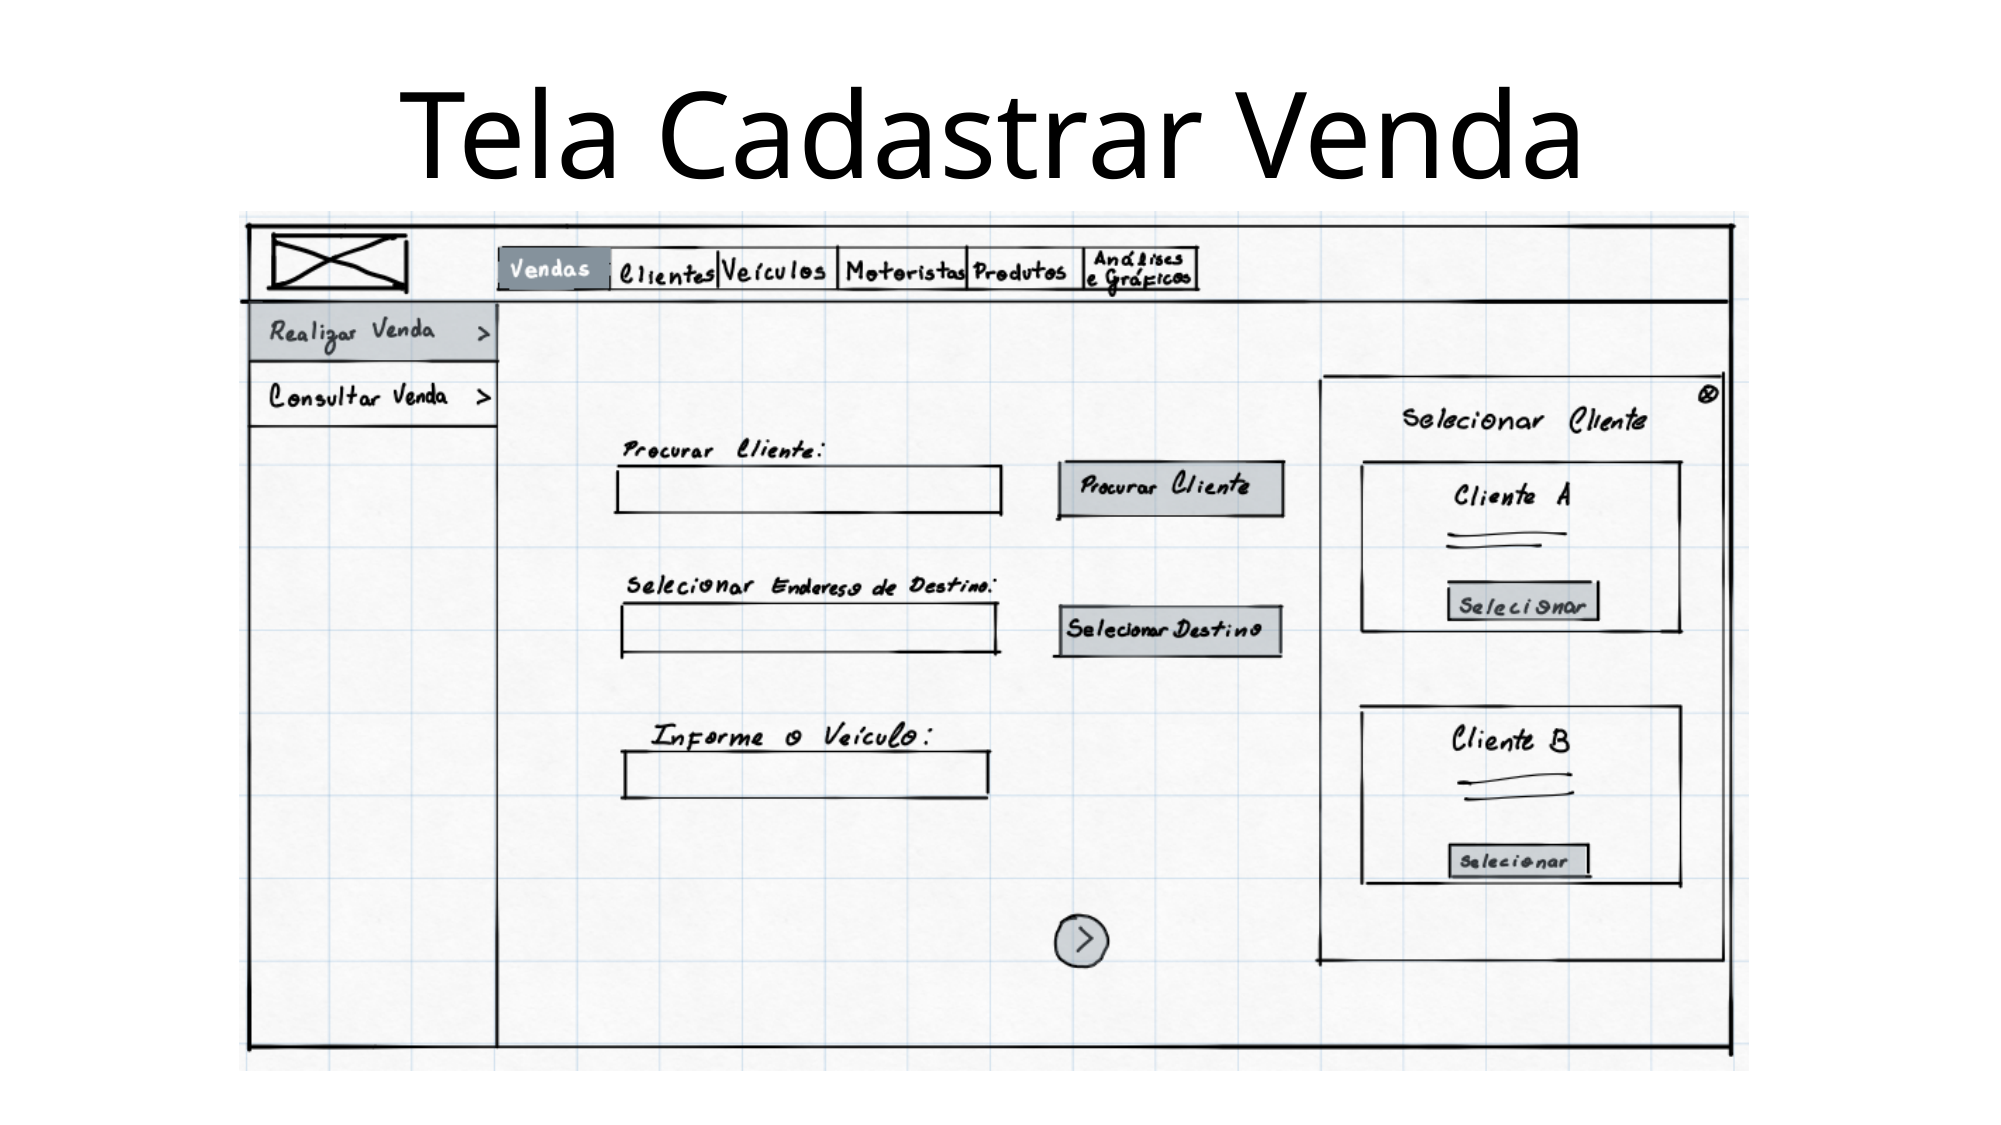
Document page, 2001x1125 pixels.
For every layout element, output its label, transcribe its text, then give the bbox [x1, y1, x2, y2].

picture [239, 211, 1749, 1071]
title Tela Cadastrar Venda [86, 65, 1901, 212]
